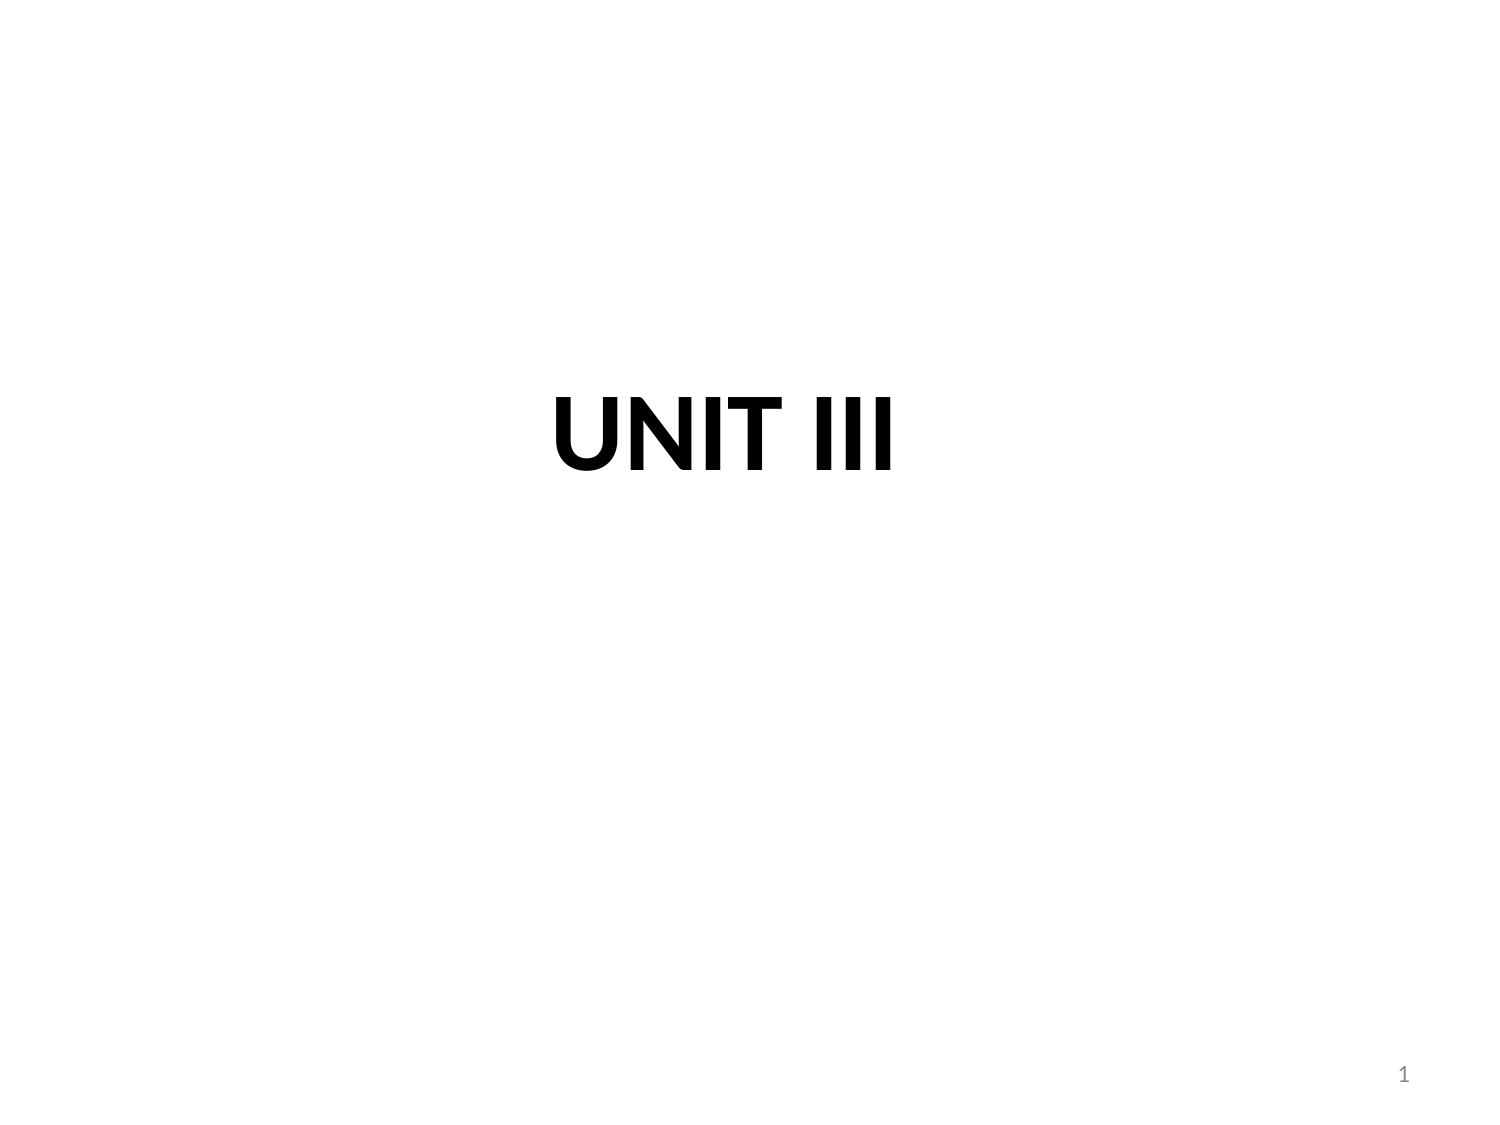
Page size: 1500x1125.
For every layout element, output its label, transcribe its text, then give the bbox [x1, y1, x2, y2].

subtitle UNIT III [200, 350, 1250, 638]
slide_number 1 [1074, 1042, 1425, 1103]
